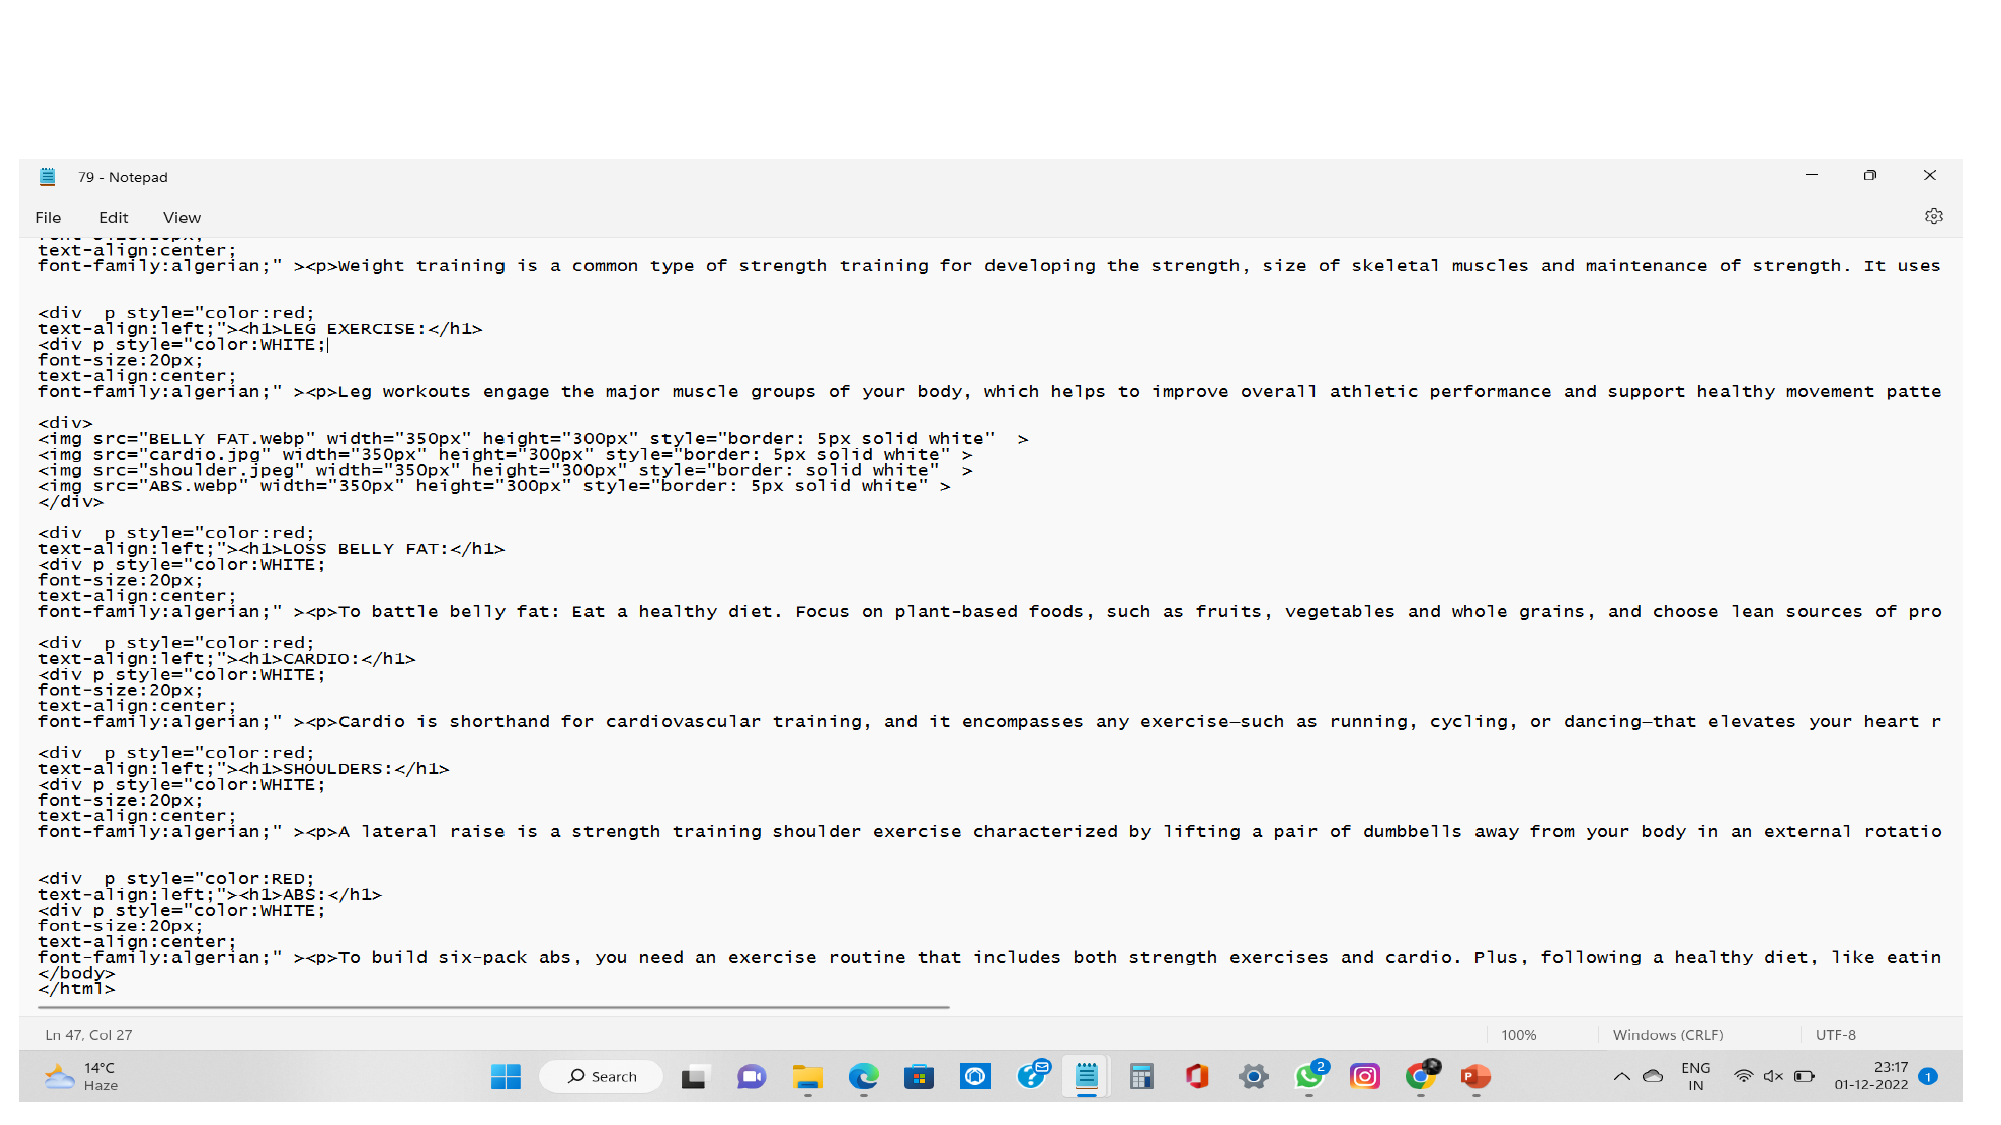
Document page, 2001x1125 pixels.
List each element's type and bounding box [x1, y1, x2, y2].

list [19, 159, 1963, 1103]
